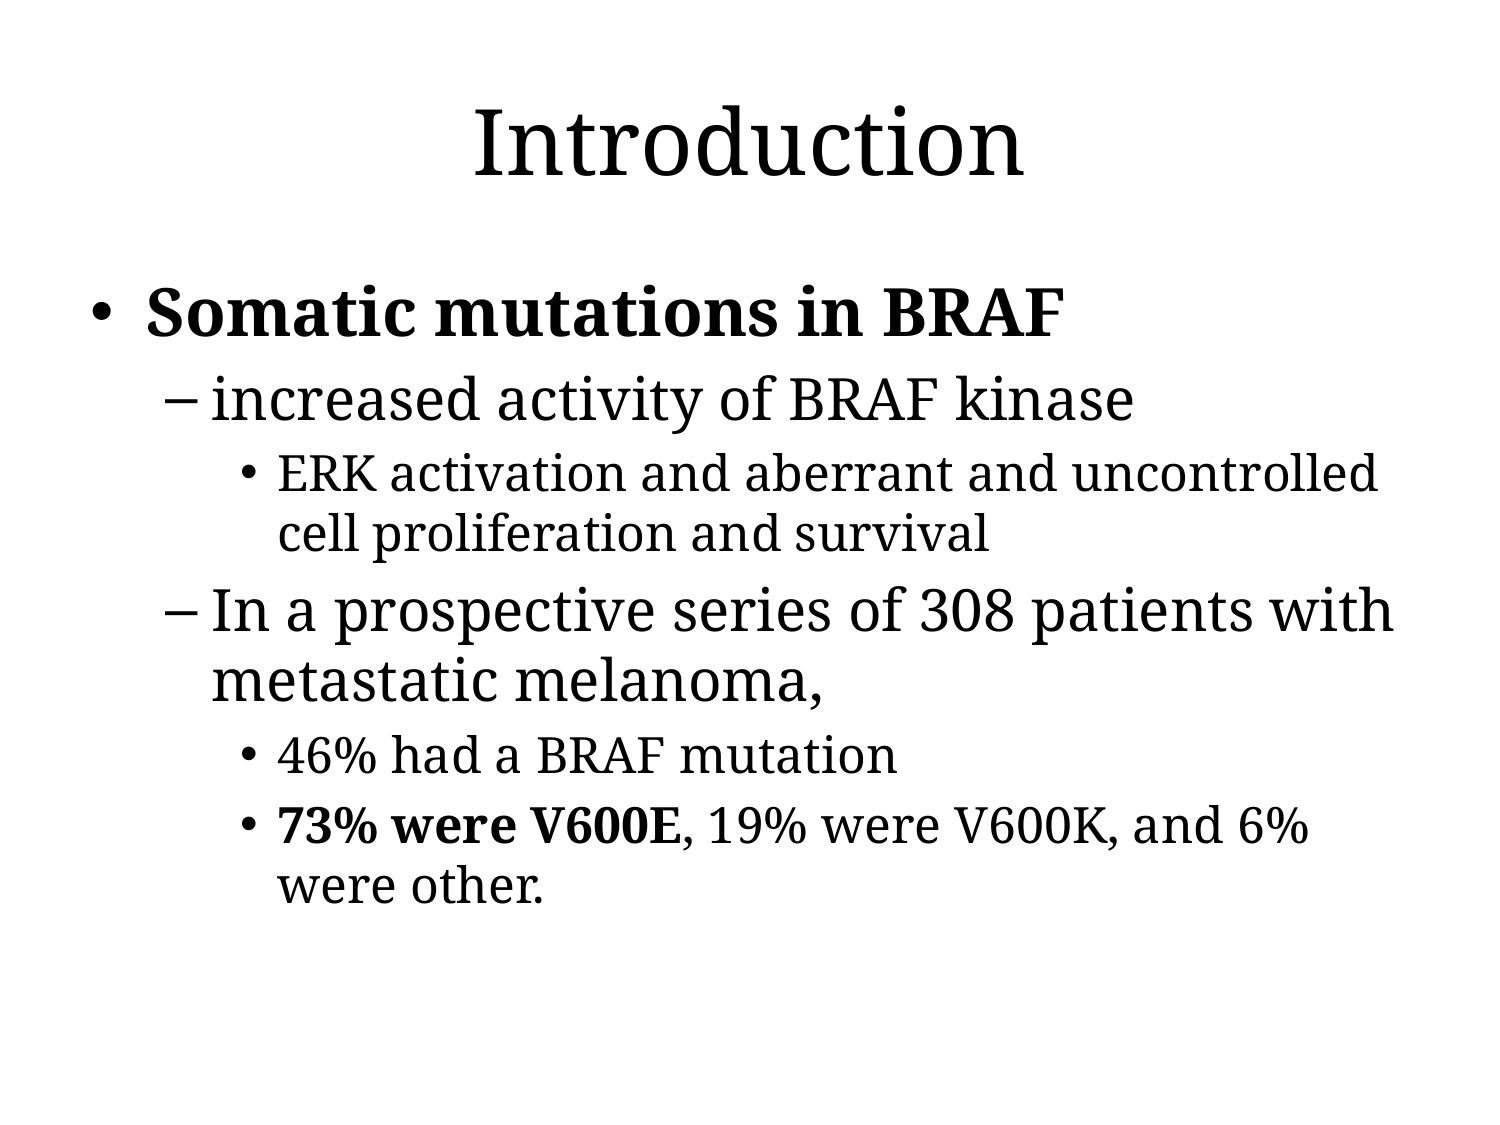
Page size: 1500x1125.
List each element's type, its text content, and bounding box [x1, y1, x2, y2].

title Introduction [75, 45, 1425, 233]
list Somatic mutations in BRAF increased activity of BRAF kinase ERK activation and aberrant and uncontrolled cell proliferation and survival In a prospective series of 308 patients with metastatic melanoma, 46% had a BRAF mutation 73% were V600E, 19% were V600K, and 6% were other. [75, 262, 1425, 1100]
